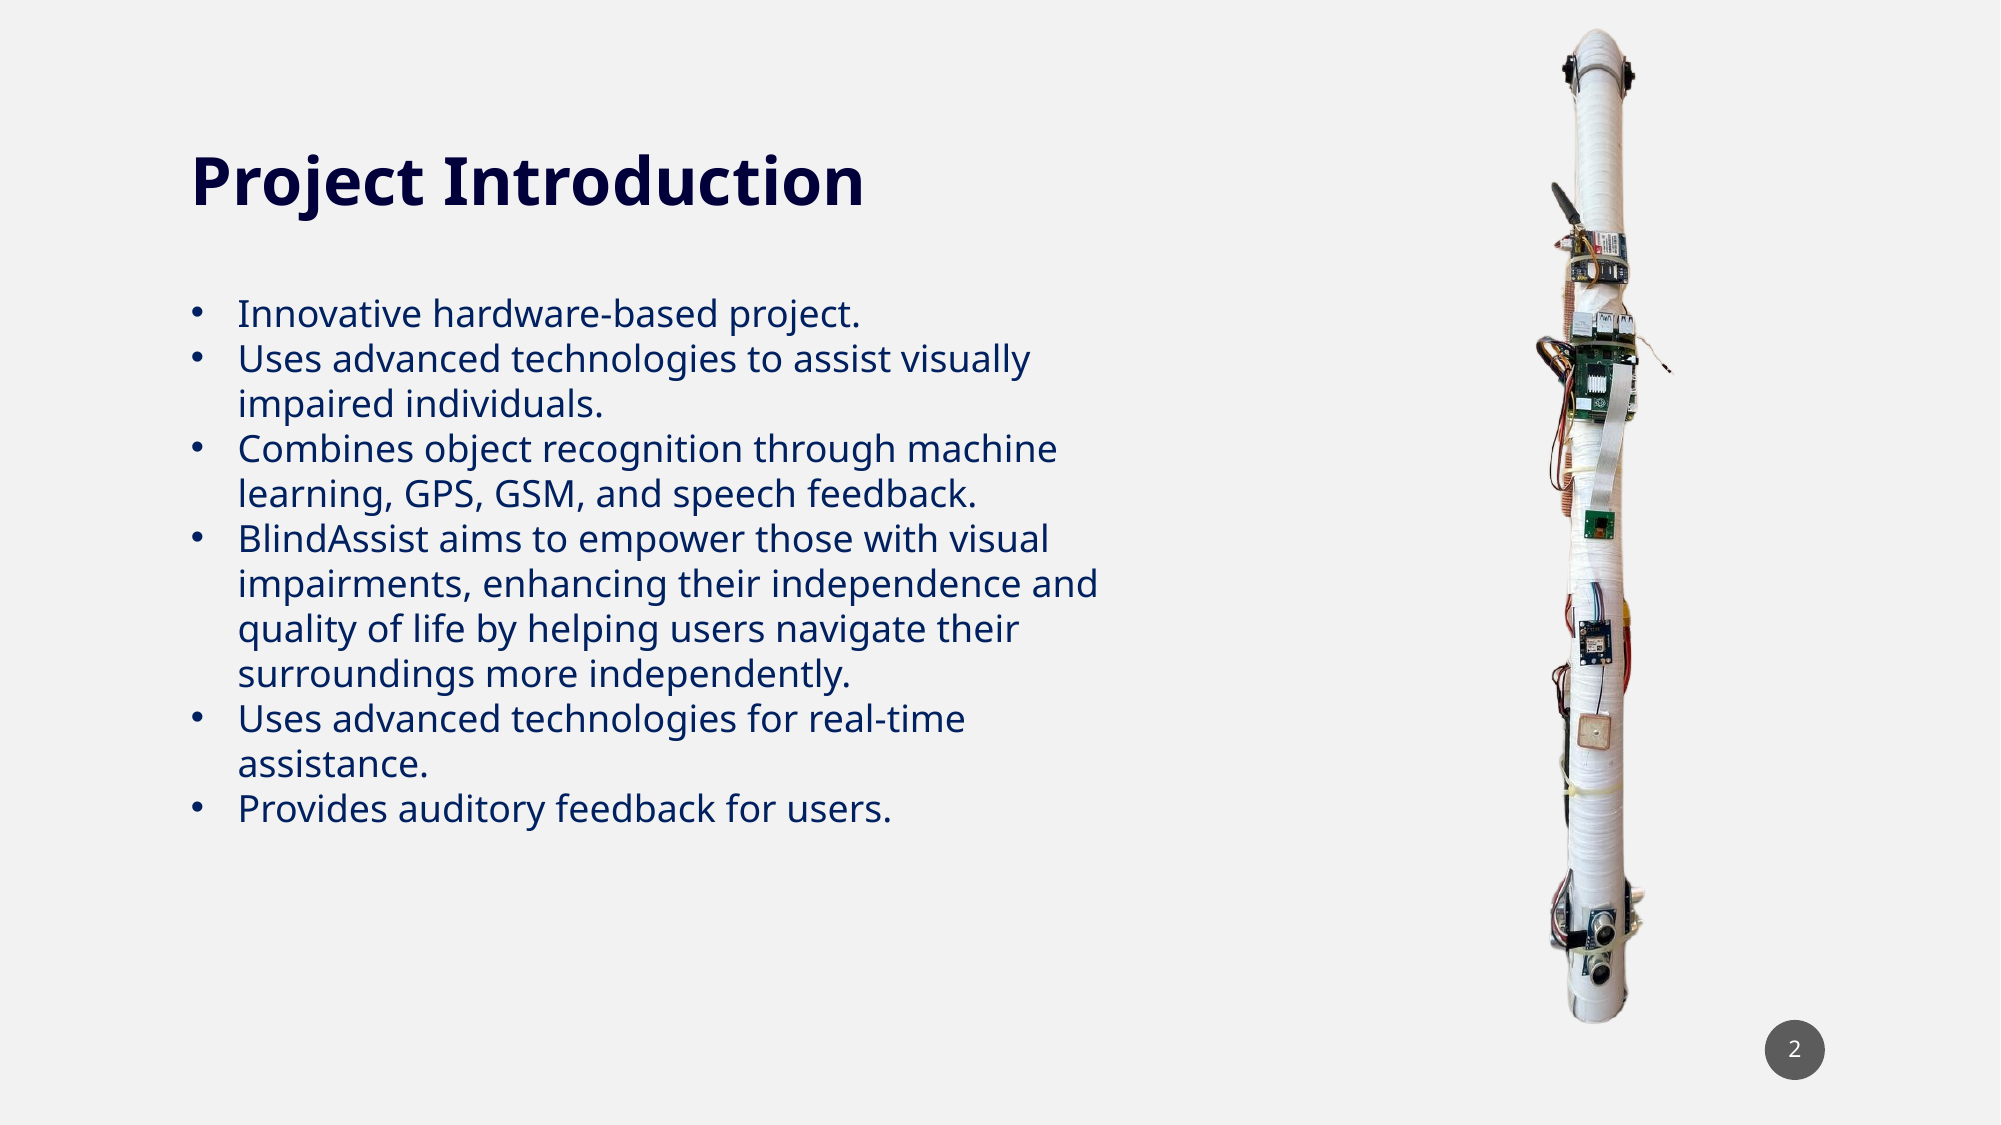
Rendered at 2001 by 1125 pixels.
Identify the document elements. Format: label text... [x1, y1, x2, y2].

text_box Project Introduction [176, 160, 1177, 227]
text_box Innovative hardware-based project. Uses advanced technologies to assist visually impaired individuals. Combines object recognition through machine learning, GPS, GSM, and speech feedback. BlindAssist aims to empower those with visual impairments, enhancing their independence and quality of life by helping users navigate their surroundings more independently. Uses advanced technologies for real-time assistance. Provides auditory feedback for users. [176, 282, 1177, 972]
picture [1201, 0, 2000, 1077]
